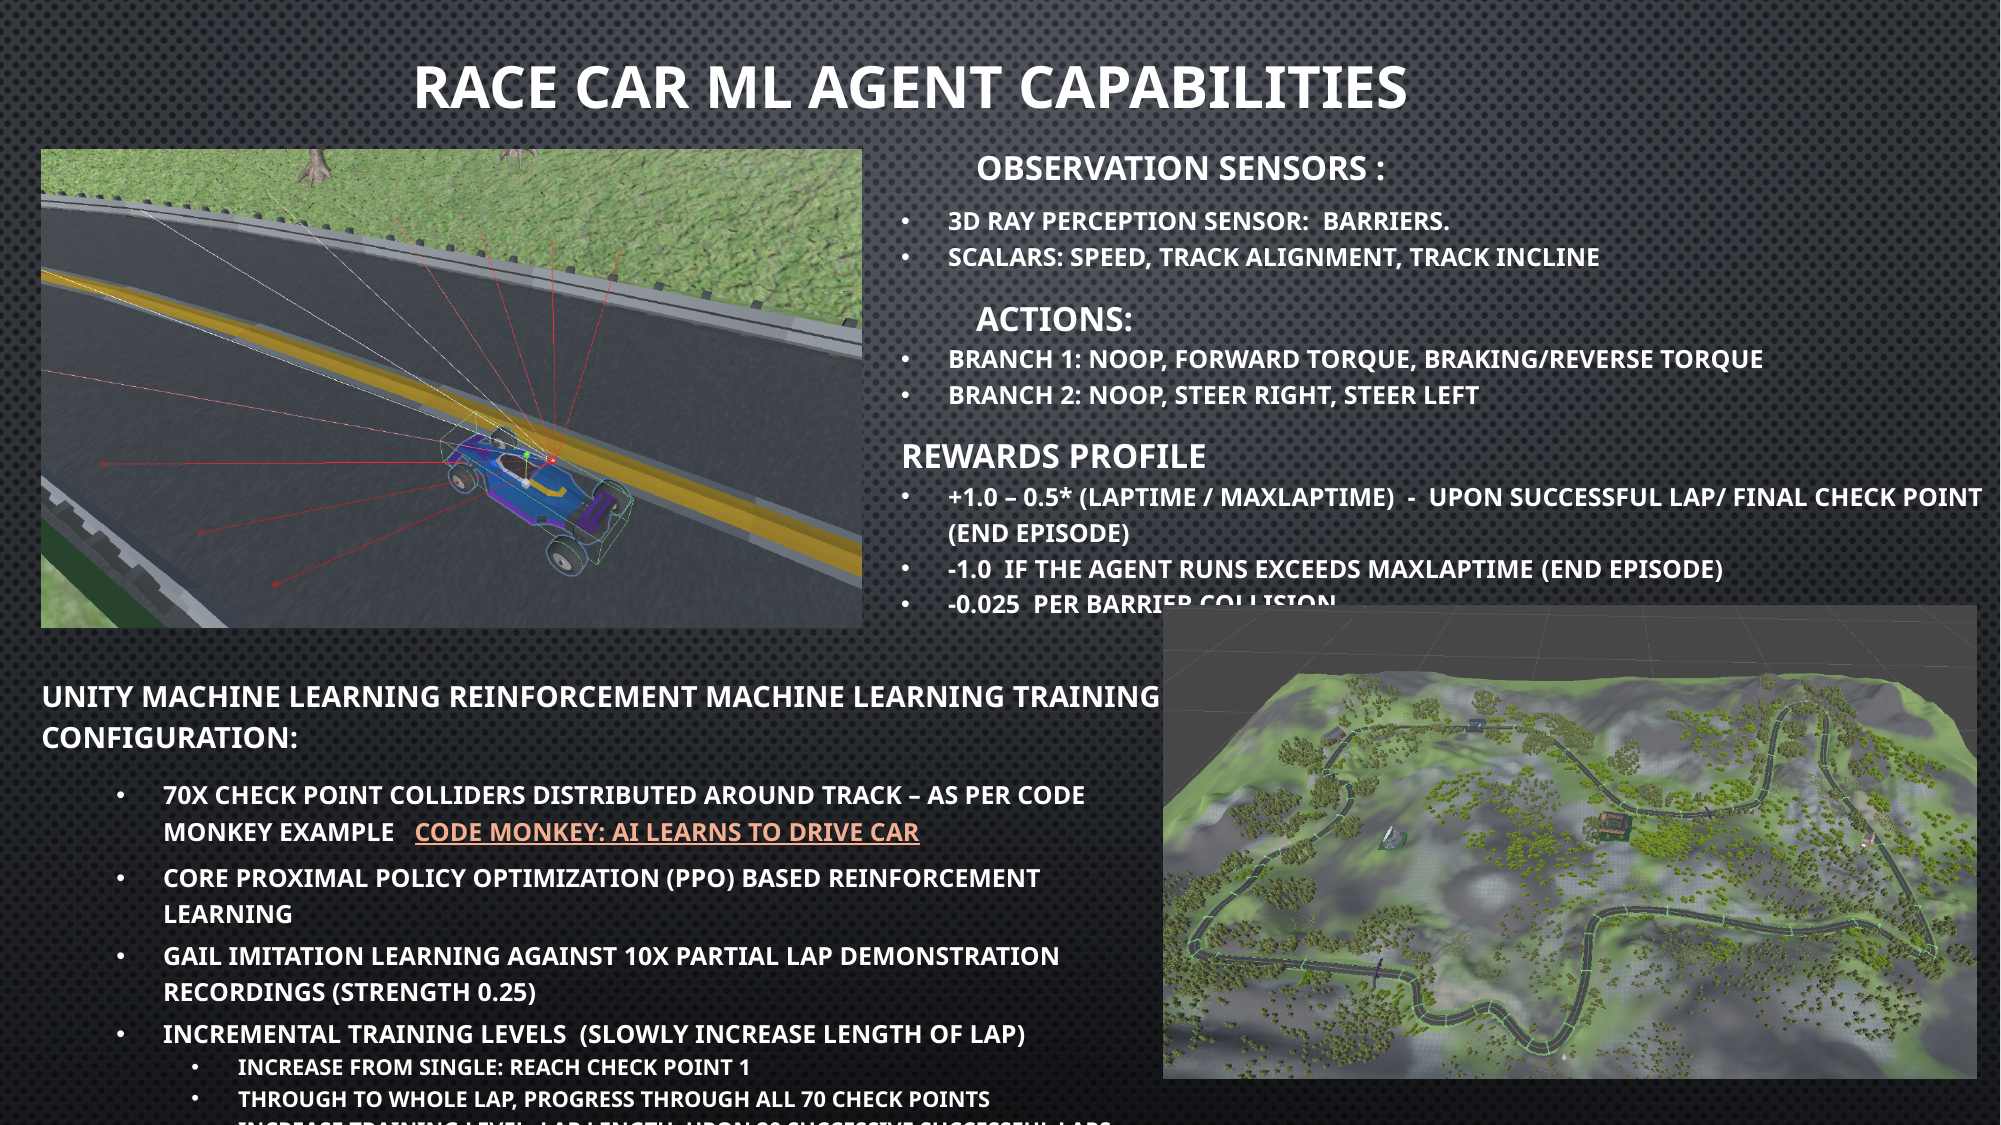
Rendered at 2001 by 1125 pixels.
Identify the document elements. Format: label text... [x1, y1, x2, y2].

picture [1163, 605, 1978, 1079]
subtitle Race Car ML Agent Capabilities [223, 8, 1598, 133]
text_box Unity Machine Learning Reinforcement Machine Learning Training Configuration: 70x Check Point Colliders distributed around Track – As per Code Monkey example Code Monkey: AI learns to Drive Car Core Proximal Policy Optimization (PPO) based Reinforcement learning GAIL Imitation Learning against 10x Partial Lap Demonstration recordings (Strength 0.25) Incremental Training Levels (Slowly Increase Length of Lap) Increase from Single: Reach Check Point 1 Through to whole Lap, Progress through all 70 Check points Increase Training level: Lap Length, upon 20 Successive Successful Laps, Decrement Training level upon 10x Failed Laps [26, 663, 1192, 1108]
picture [40, 148, 862, 629]
text_box Observation Sensors : 3D Ray perception Sensor: Barriers. Scalars: Speed, Track Alignment, Track Incline Actions: Branch 1: NOOP, Forward Torque, Braking/Reverse Torque Branch 2: NOOP, Steer Right, Steer Left Rewards Profile +1.0 – 0.5* (LapTime / MaxLapTime) - Upon Successful Lap/ Final Check point (End Episode) -1.0 if the agent runs exceeds MaxLapTime (End Episode) -0.025 per barrier collision [811, 132, 2000, 664]
